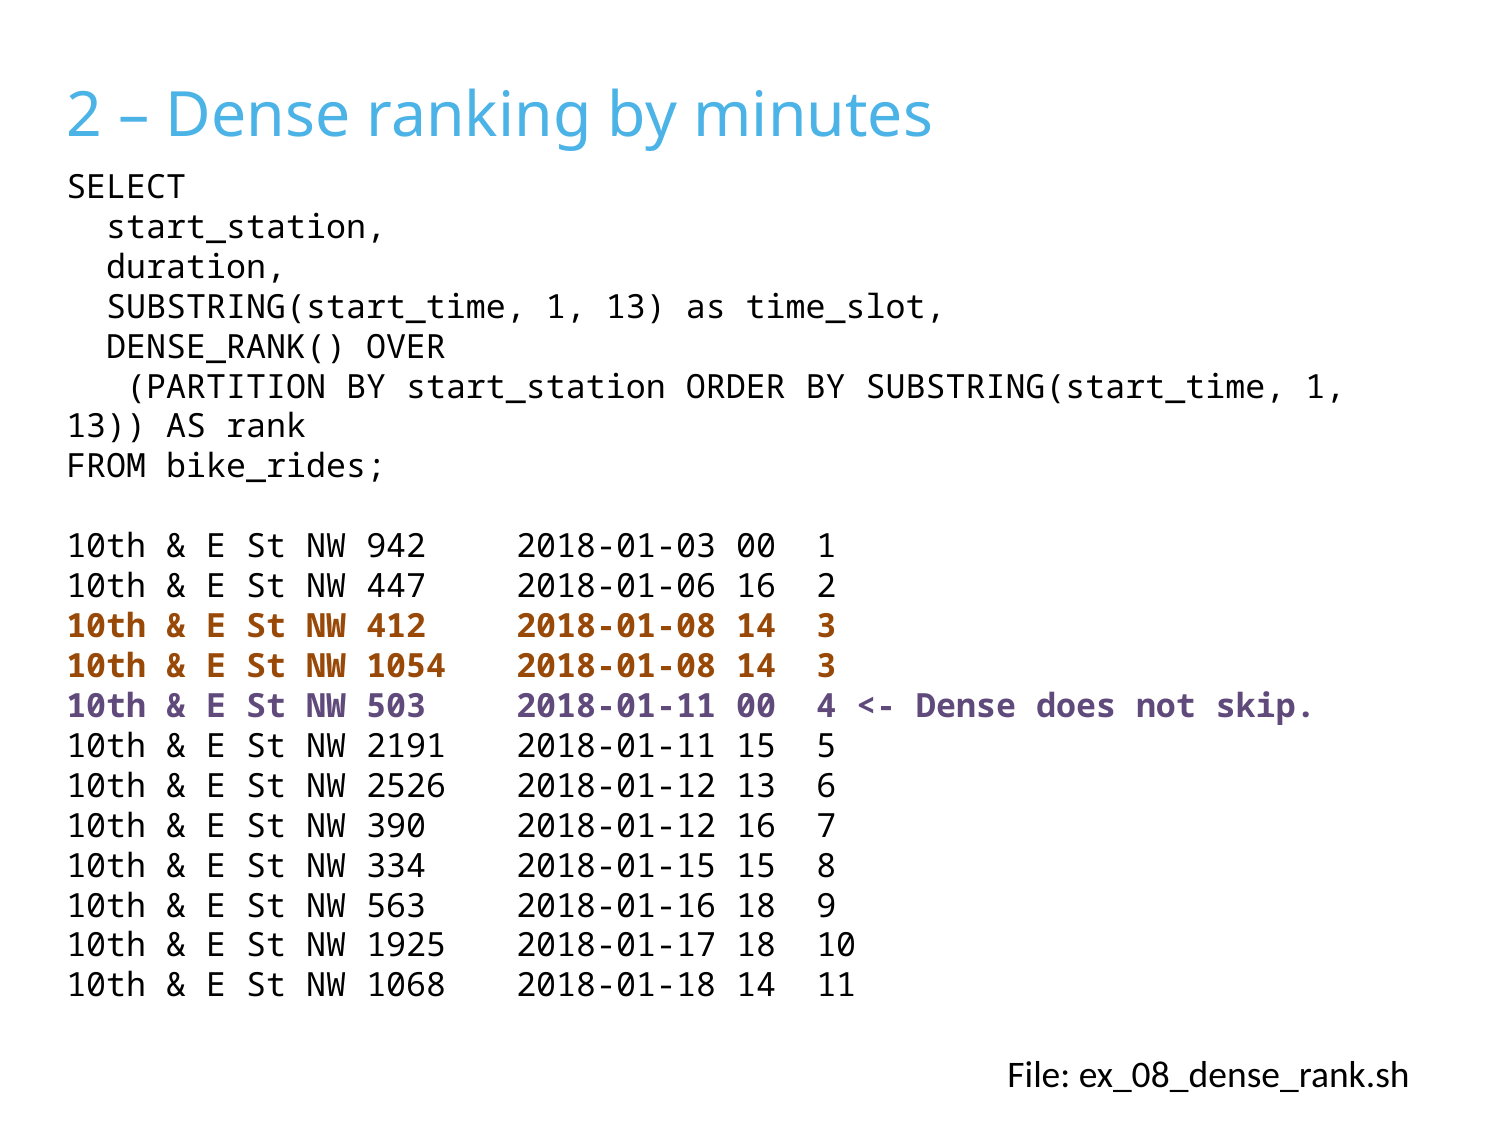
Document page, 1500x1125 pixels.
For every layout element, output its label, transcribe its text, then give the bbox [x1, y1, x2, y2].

text_box 2 – Dense ranking by minutes [51, 69, 1413, 157]
text_box File: ex_08_dense_rank.sh [992, 1042, 1426, 1103]
text_box SELECT start_station, duration, SUBSTRING(start_time, 1, 13) as time_slot, DENSE_RANK() OVER (PARTITION BY start_station ORDER BY SUBSTRING(start_time, 1, 13)) AS rank FROM bike_rides; ﻿10th & E St NW 942 2018-01-03 00 1 10th & E St NW 447 2018-01-06 16 2 10th & E St NW 412 2018-01-08 14 3 10th & E St NW 1054 2018-01-08 14 3 10th & E St NW 503 2018-01-11 00 4 <- Dense does not skip. 10th & E St NW 2191 2018-01-11 15 5 10th & E St NW 2526 2018-01-12 13 6 10th & E St NW 390 2018-01-12 16 7 10th & E St NW 334 2018-01-15 15 8 10th & E St NW 563 2018-01-16 18 9 10th & E St NW 1925 2018-01-17 18 10 10th & E St NW 1068 2018-01-18 14 11 [51, 157, 1449, 1051]
